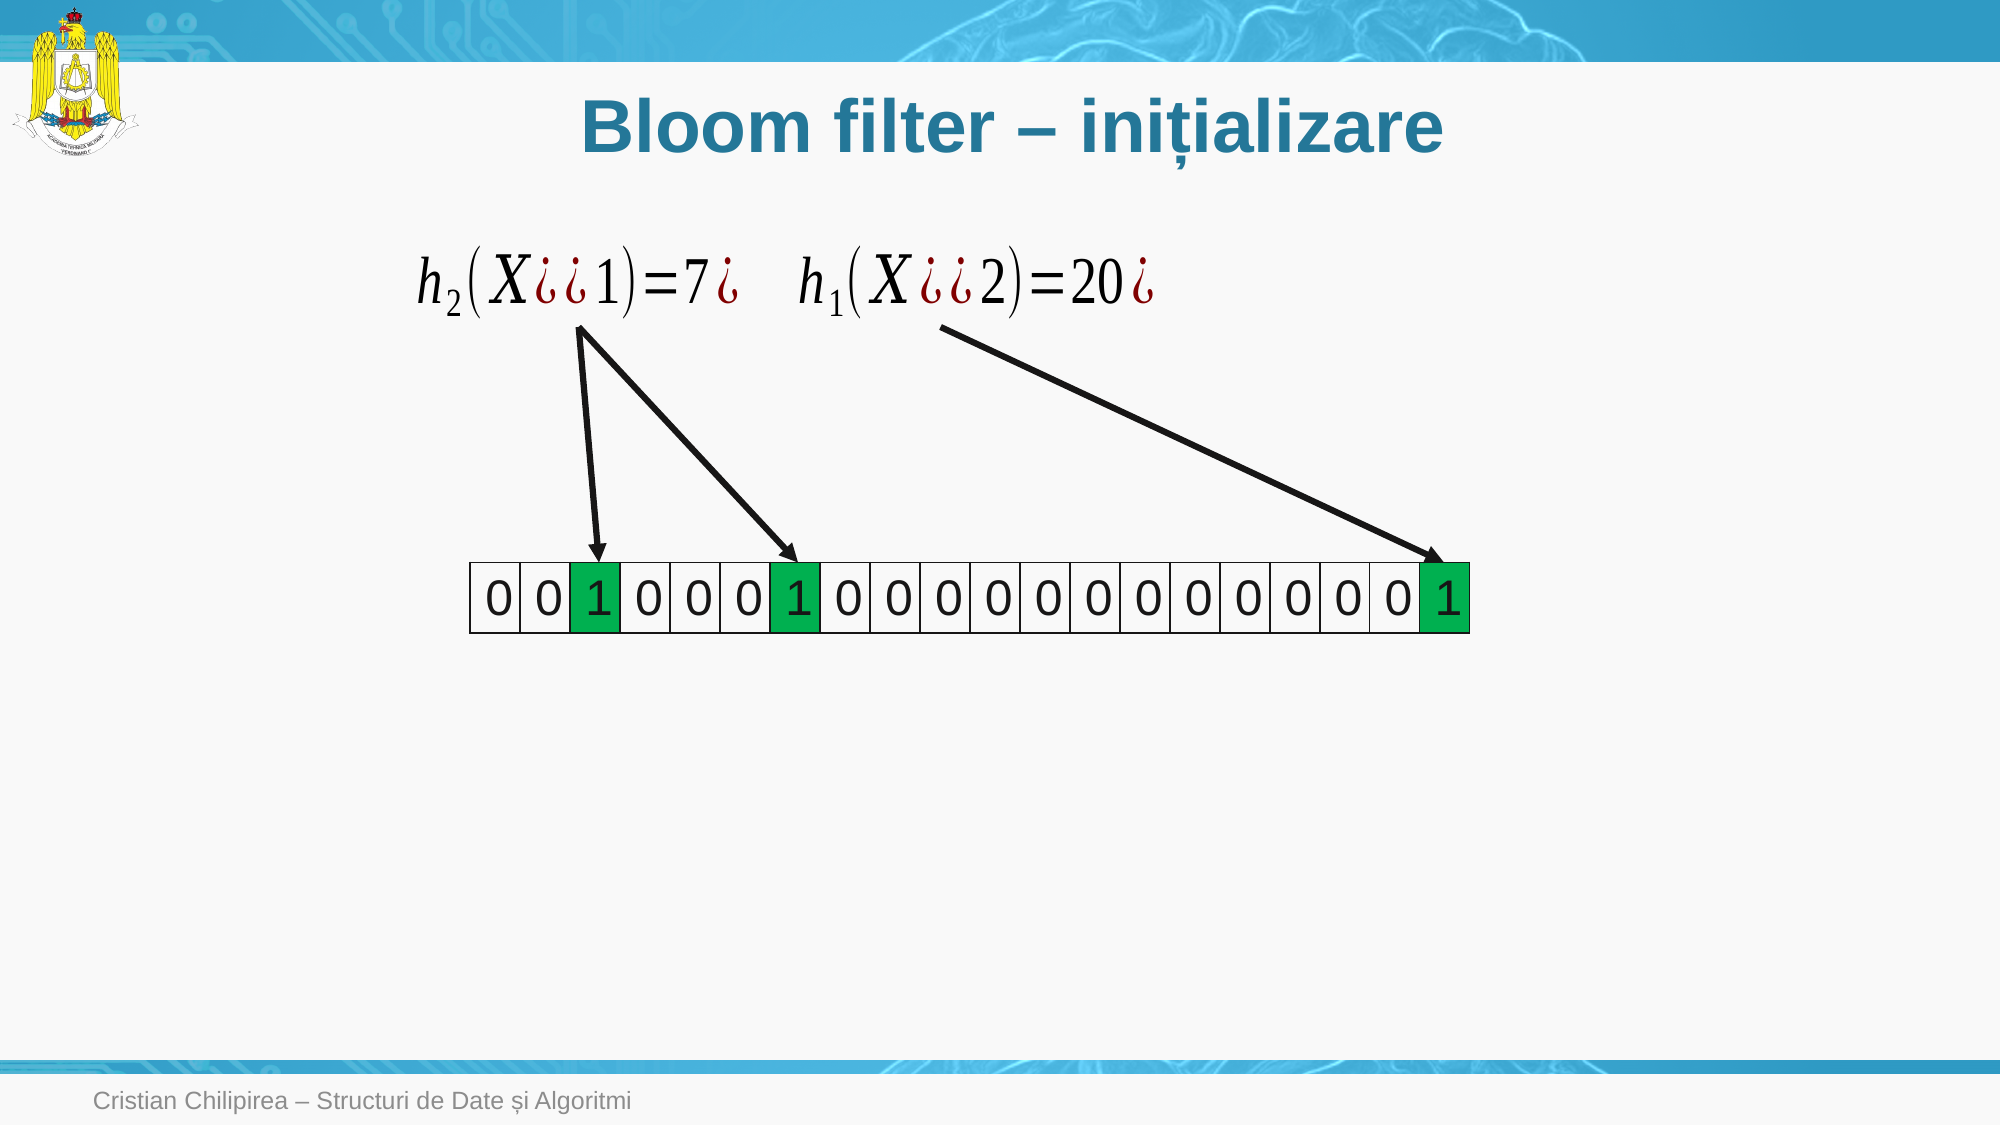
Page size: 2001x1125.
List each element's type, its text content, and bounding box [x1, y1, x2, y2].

table_header 0 [1221, 563, 1269, 632]
table_header 0 [471, 563, 519, 632]
table_header 0 [1071, 563, 1119, 632]
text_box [940, 326, 1444, 563]
table_header 0 [921, 563, 969, 632]
table_header 0 [1171, 563, 1219, 632]
table_header 0 [671, 563, 719, 632]
table_header 0 [1370, 563, 1419, 632]
table_header 1 [1420, 563, 1469, 632]
table_header 0 [721, 563, 769, 632]
table_header 0 [1021, 563, 1069, 632]
table_header 0 [1321, 563, 1369, 632]
table_header 1 [571, 563, 619, 632]
title Bloom filter – inițializare [150, 76, 1876, 180]
table_header 0 [821, 563, 869, 632]
footer Cristian Chilipirea – Structuri de Date și Algoritmi [77, 1073, 1338, 1125]
table_header 0 [1121, 563, 1169, 632]
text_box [578, 326, 798, 563]
picture [0, 0, 2000, 156]
table_header 1 [771, 563, 819, 632]
picture [0, 1060, 2000, 1074]
table_header 0 [521, 563, 569, 632]
table_header 0 [871, 563, 919, 632]
table_header 0 [971, 563, 1019, 632]
table_header 0 [621, 563, 669, 632]
table_header 0 [1271, 563, 1319, 632]
